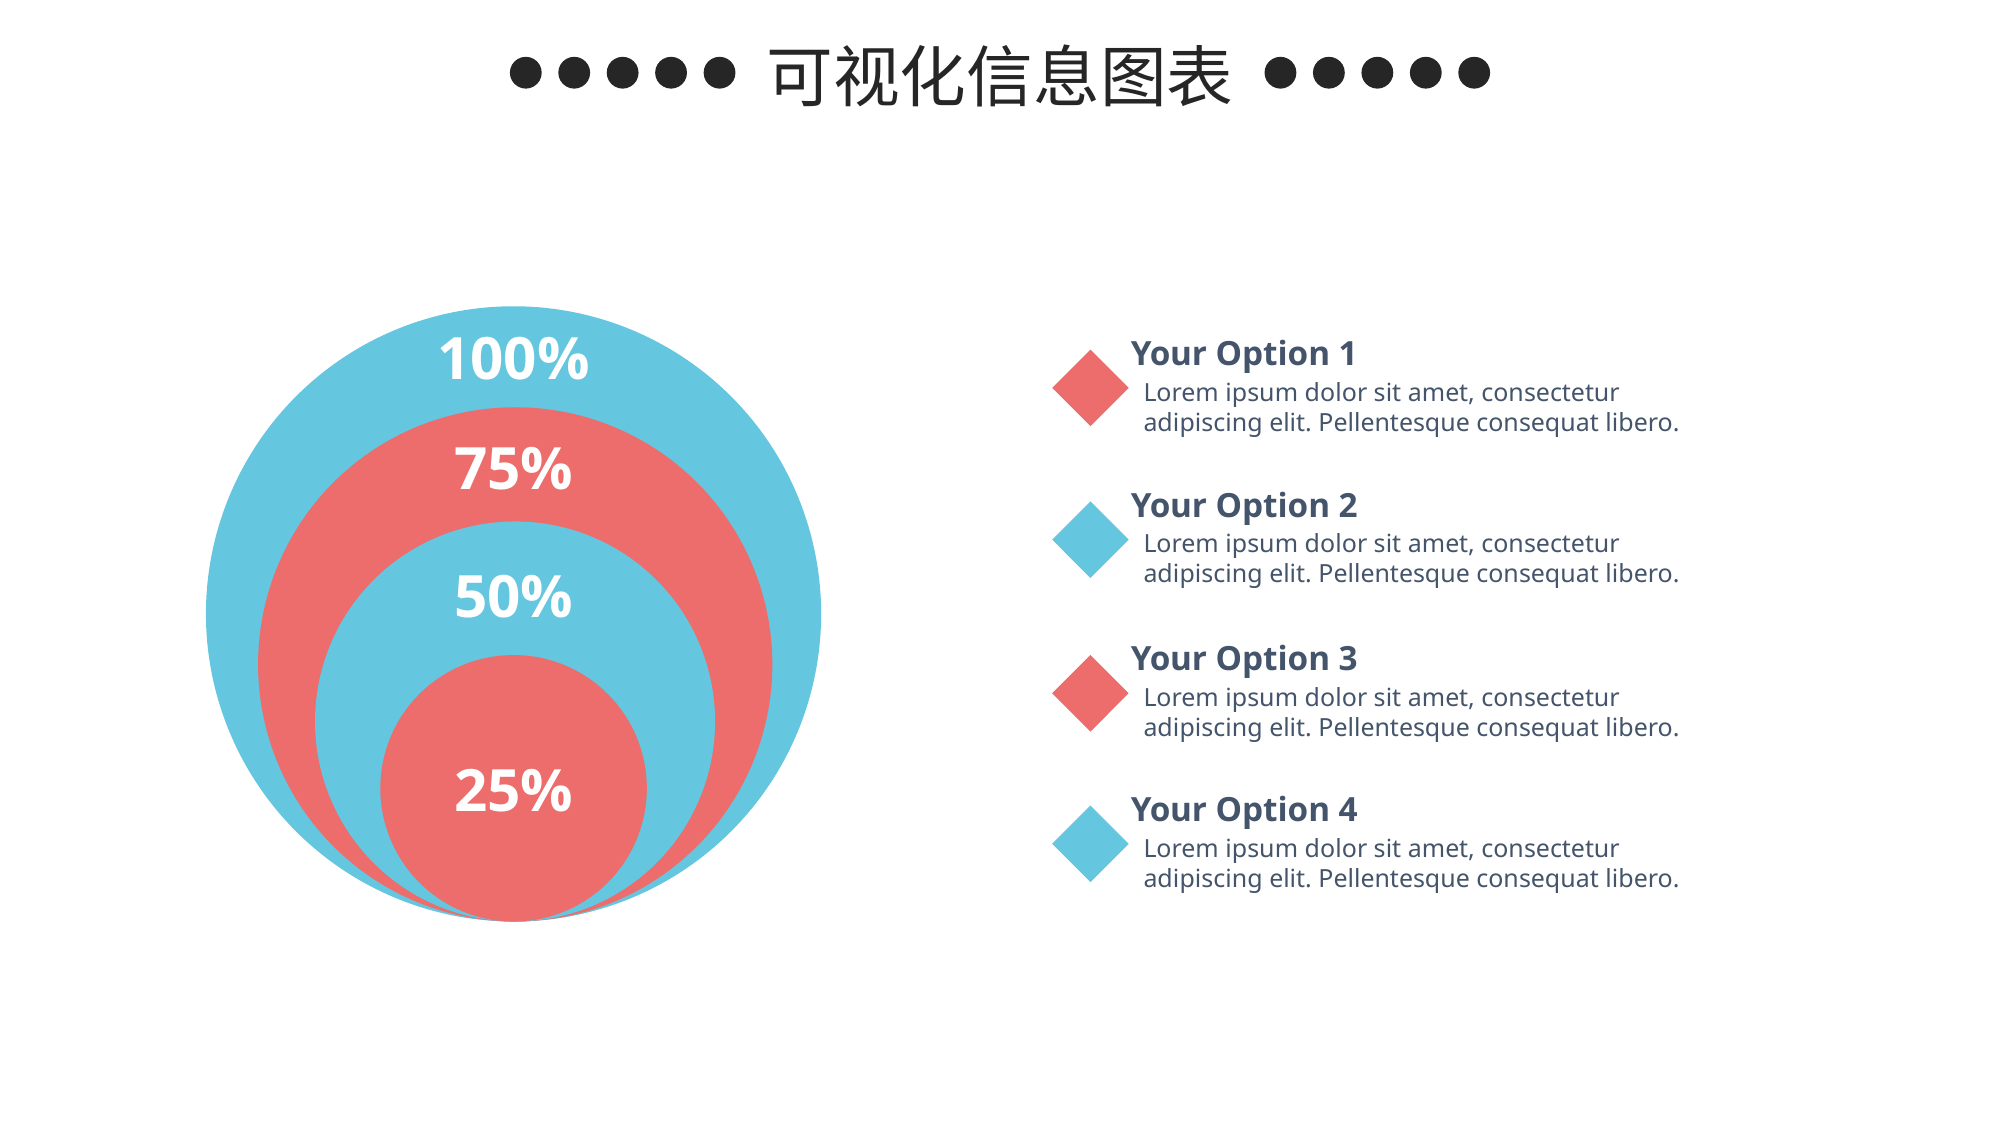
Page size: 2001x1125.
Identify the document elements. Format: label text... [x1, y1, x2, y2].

text_box [1050, 348, 1131, 428]
text_box Lorem ipsum dolor sit amet, consectetur adipiscing elit. Pellentesque consequat libero. [1128, 520, 1707, 596]
text_box [257, 406, 774, 920]
text_box Your Option 4 [1116, 780, 1373, 836]
text_box [1050, 804, 1131, 884]
text_box [444, 305, 583, 313]
text_box Lorem ipsum dolor sit amet, consectetur adipiscing elit. Pellentesque consequat libero. [1128, 368, 1707, 444]
text_box [1050, 653, 1131, 734]
text_box [204, 319, 823, 920]
text_box [313, 520, 717, 922]
text_box Your Option 3 [1116, 630, 1373, 685]
text_box 75% [439, 424, 588, 509]
text_box [1050, 499, 1131, 580]
text_box [379, 654, 648, 923]
text_box 25% [439, 745, 588, 831]
text_box Your Option 1 [1116, 324, 1373, 380]
text_box Lorem ipsum dolor sit amet, consectetur adipiscing elit. Pellentesque consequat libero. [1128, 824, 1707, 900]
text_box Lorem ipsum dolor sit amet, consectetur adipiscing elit. Pellentesque consequat libero. [1128, 674, 1707, 749]
text_box 50% [439, 551, 588, 637]
text_box Your Option 2 [1116, 476, 1373, 532]
text_box 100% [422, 313, 605, 399]
